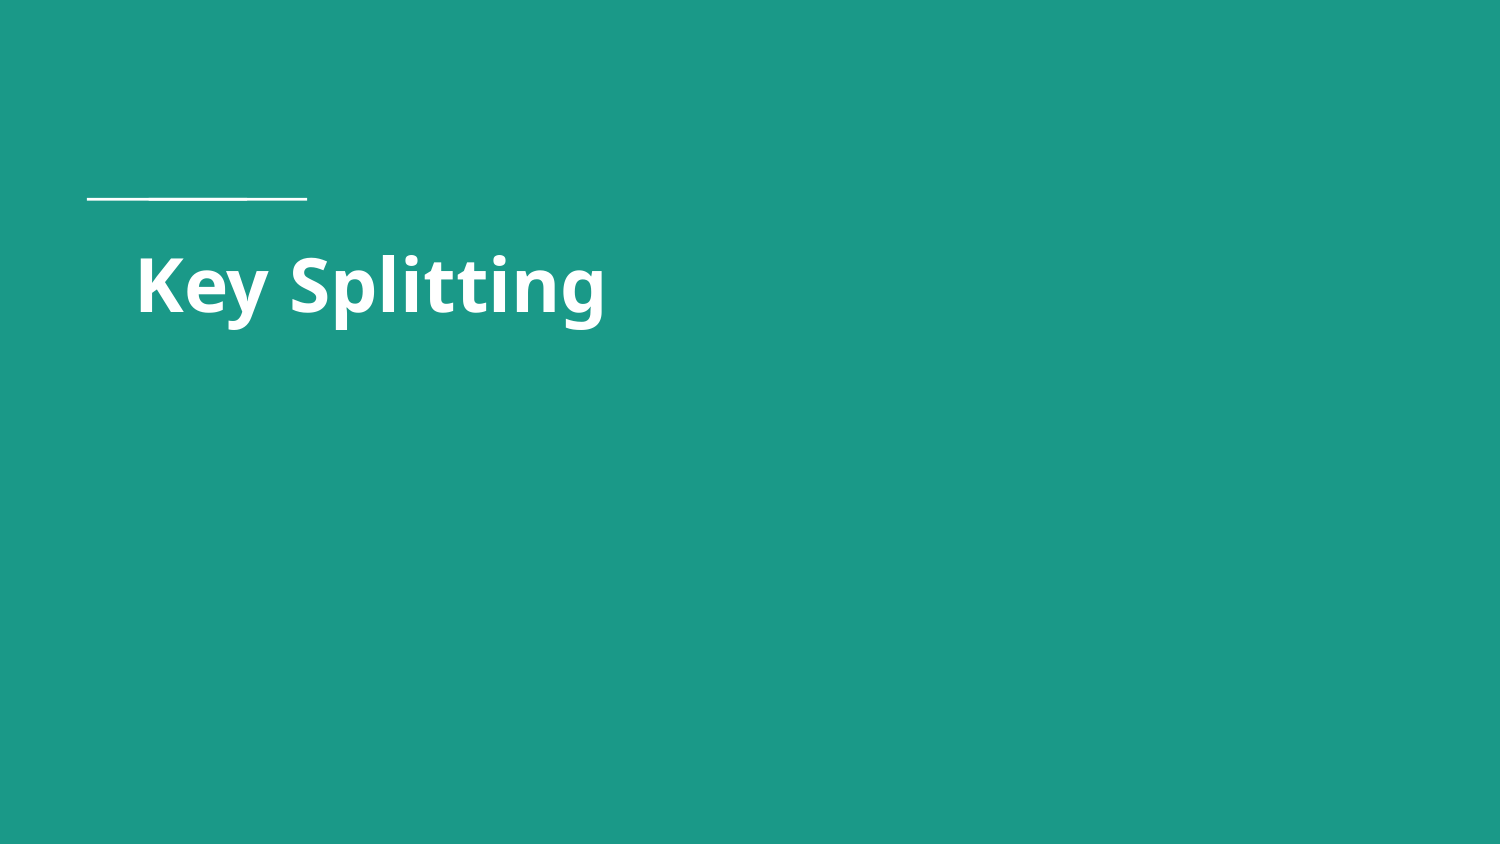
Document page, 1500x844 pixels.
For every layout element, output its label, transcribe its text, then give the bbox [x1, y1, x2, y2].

title Key Splitting [119, 216, 1381, 466]
